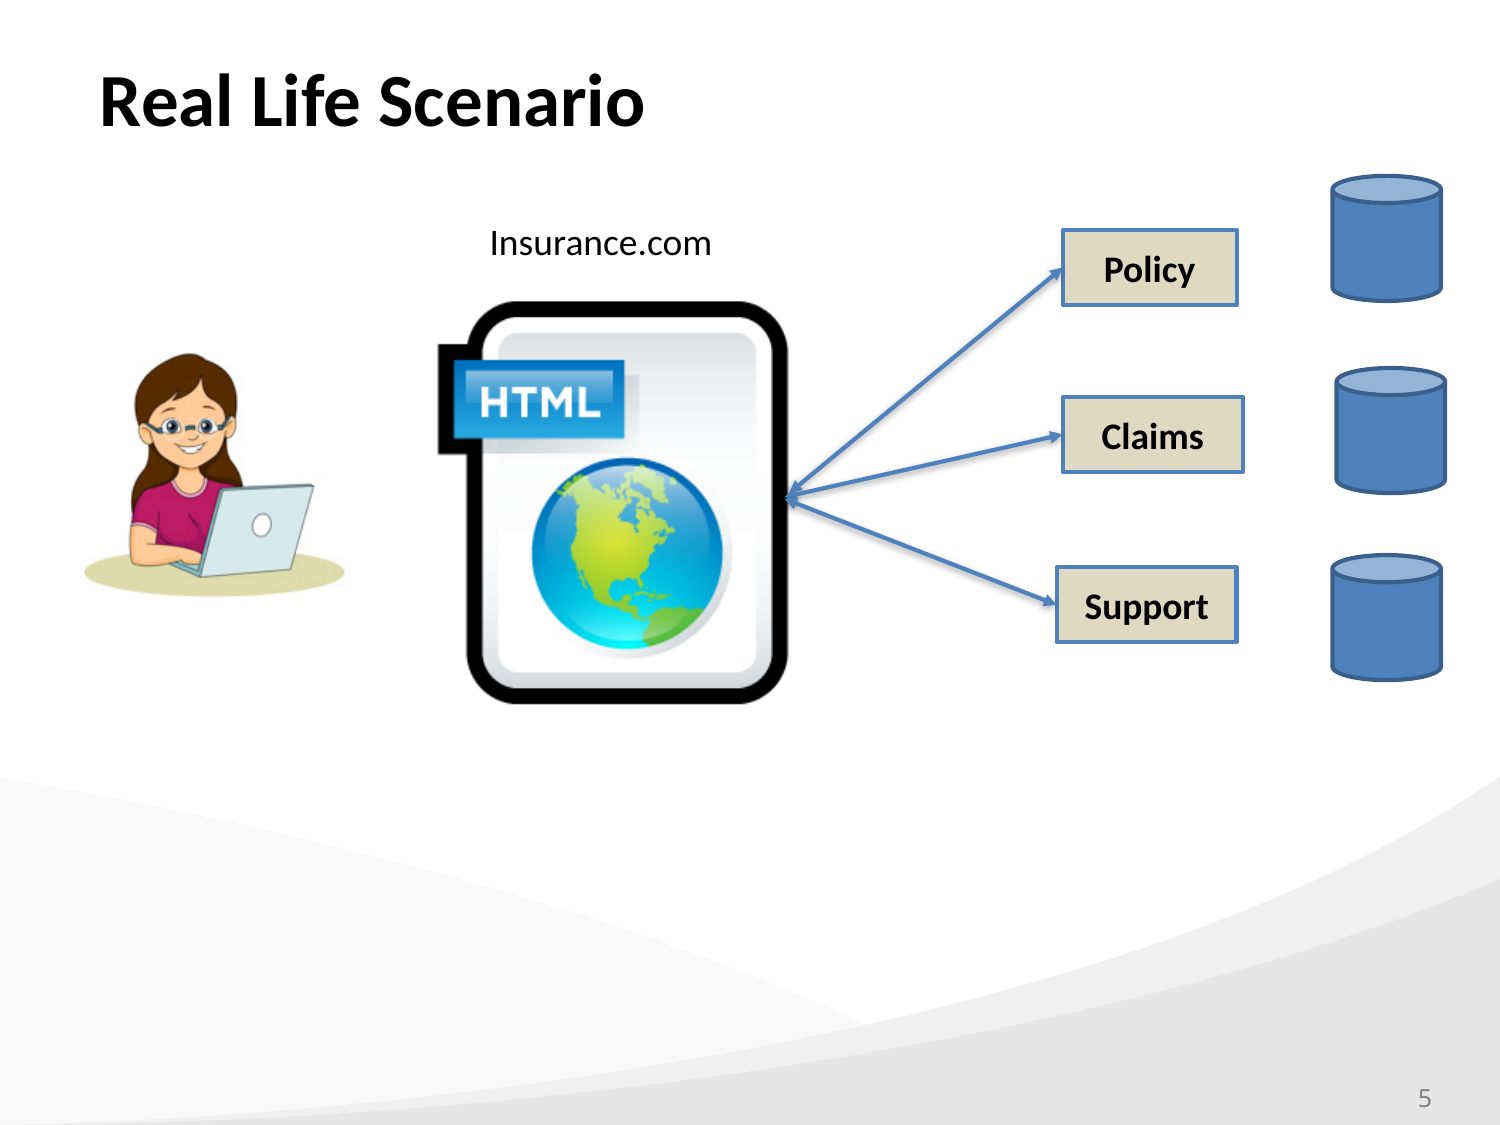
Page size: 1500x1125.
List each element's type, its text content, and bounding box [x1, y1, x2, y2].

text_box Claims [1067, 395, 1245, 474]
text_box [1330, 173, 1444, 304]
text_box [784, 434, 1063, 498]
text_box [784, 498, 1057, 606]
text_box Real Life Scenario [85, 43, 662, 149]
text_box Policy [1061, 228, 1239, 307]
picture [0, 0, 1500, 1125]
text_box Insurance.com [474, 210, 790, 271]
text_box Support [1055, 565, 1239, 644]
text_box [1330, 552, 1444, 683]
text_box [1334, 365, 1448, 496]
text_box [789, 267, 1063, 433]
